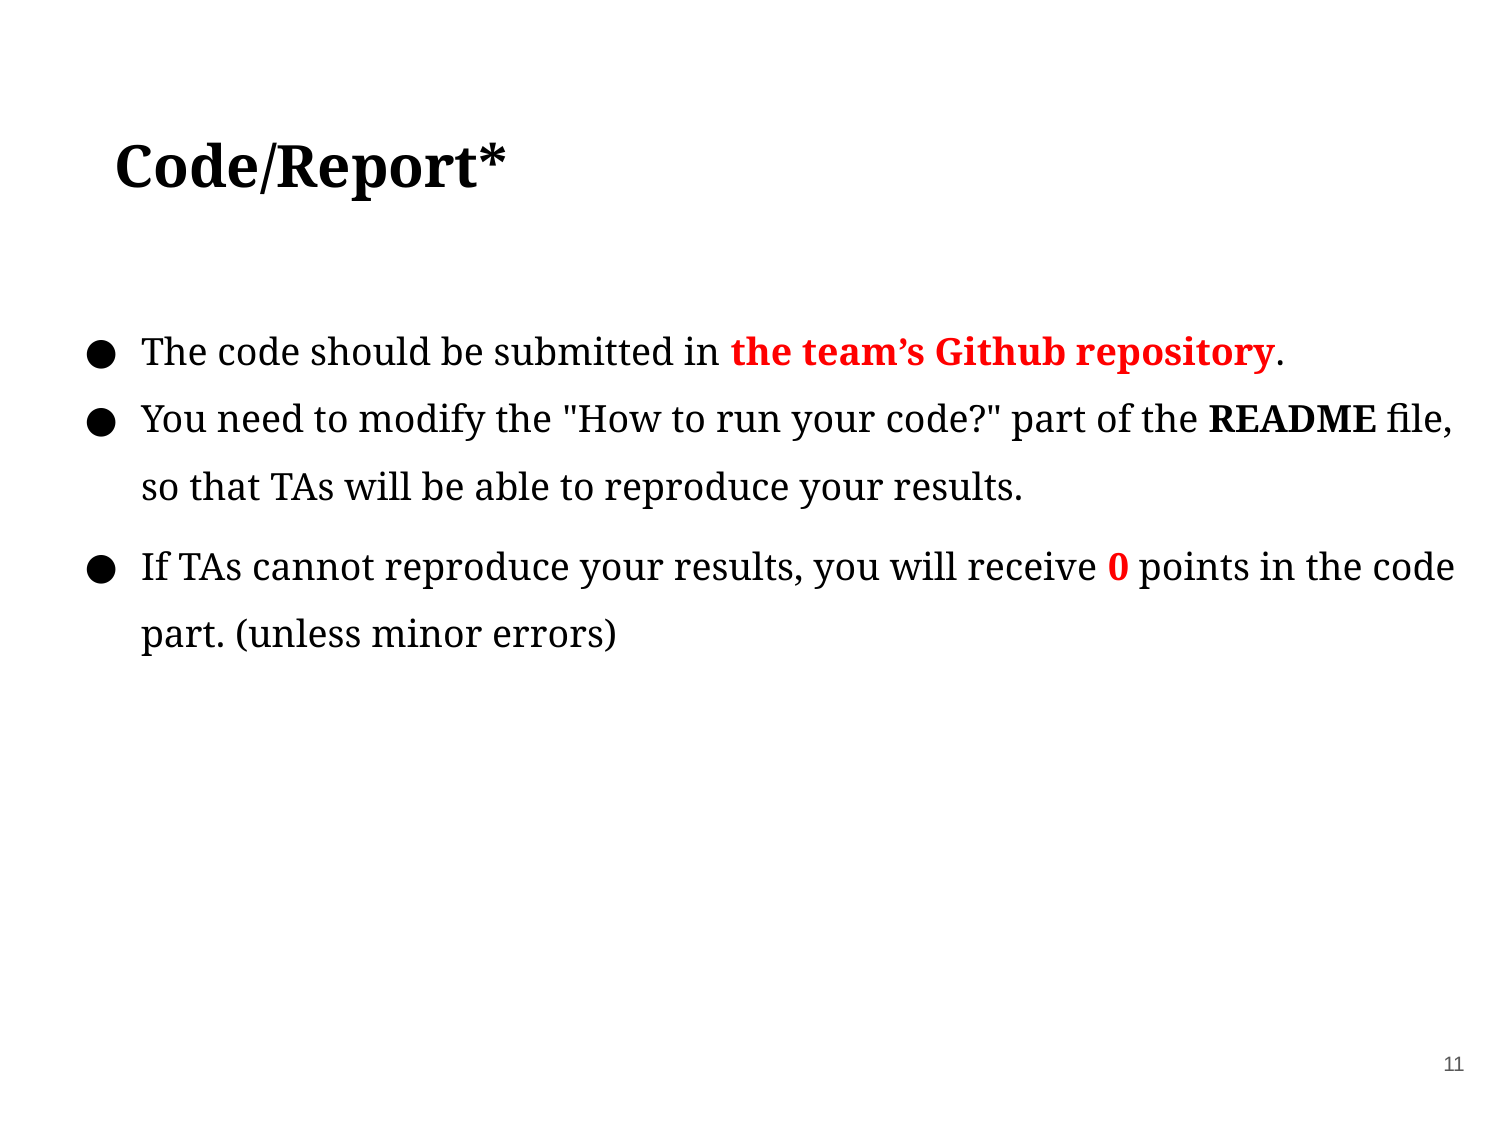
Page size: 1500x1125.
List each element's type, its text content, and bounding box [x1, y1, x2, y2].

title Code/Report* [103, 59, 1397, 278]
list The code should be submitted in the team’s Github repository. You need to modify the "How to run your code?" part of the README file, so that TAs will be able to reproduce your results. If TAs cannot reproduce your results, you will receive 0 points in the code part. (unless minor errors) [51, 290, 1500, 1056]
slide_number ‹#› [1389, 1019, 1480, 1106]
